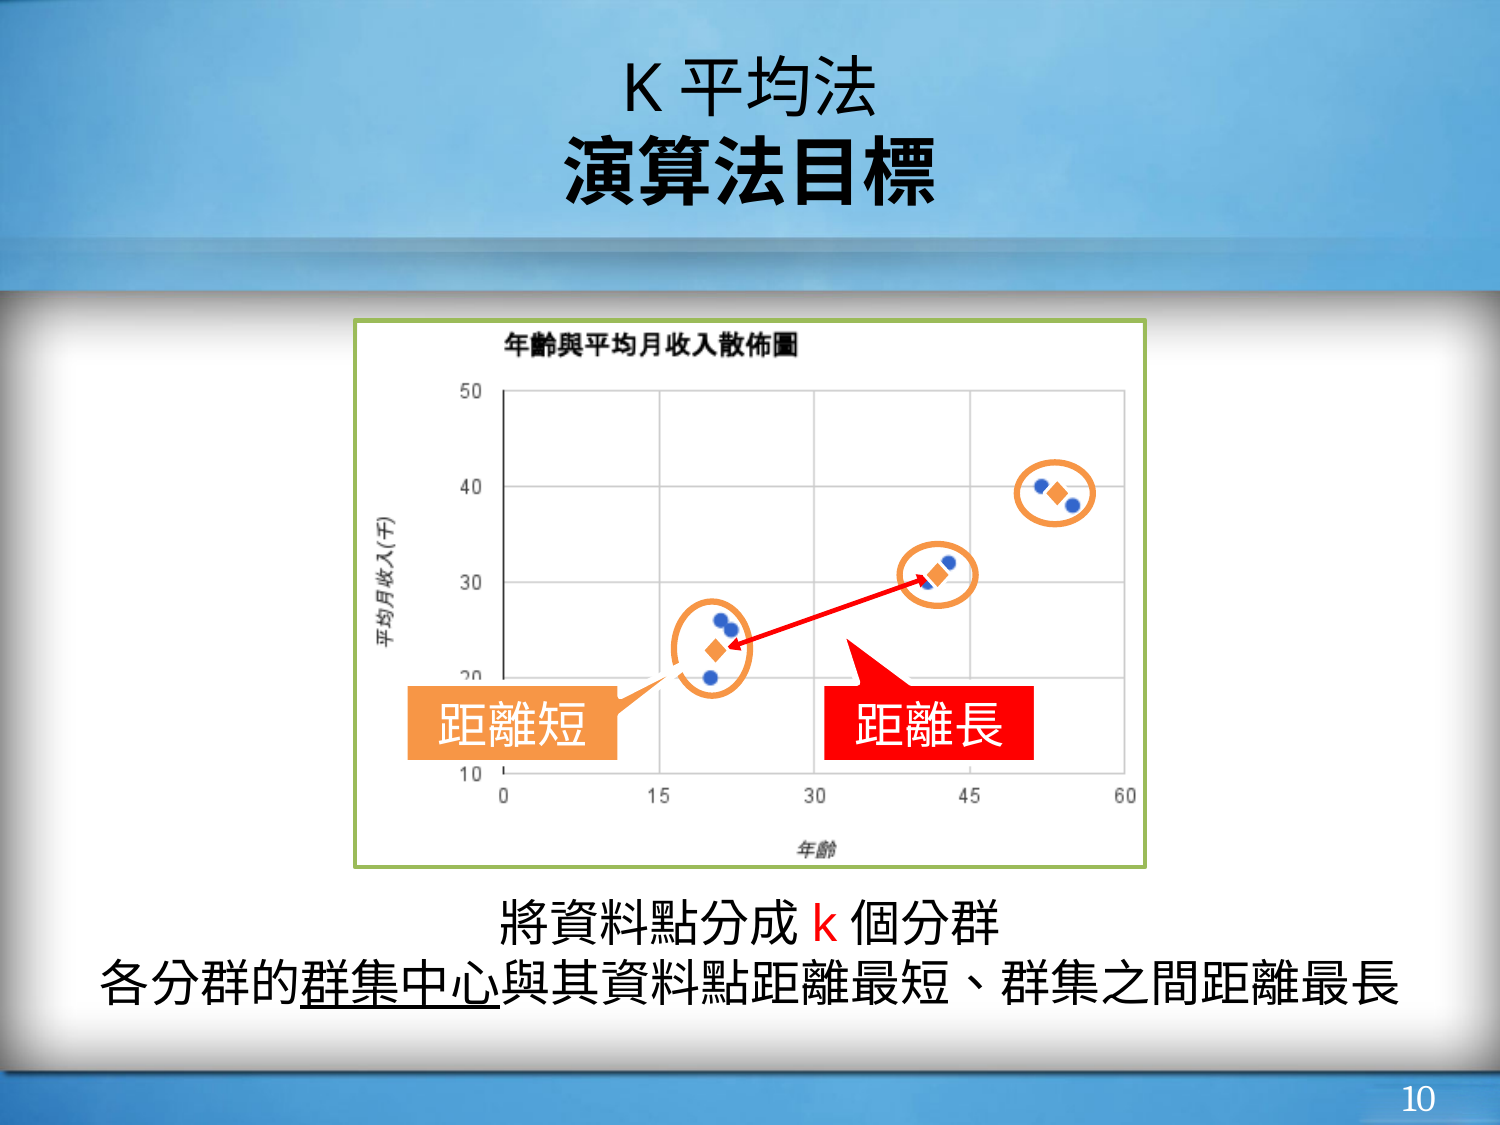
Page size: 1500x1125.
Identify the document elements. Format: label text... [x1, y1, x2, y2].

picture [0, 0, 1500, 1125]
slide_number ‹#› [1350, 1074, 1488, 1118]
text_box 將資料點分成k個分群 各分群的群集中心與其資料點距離最短、群集之間距離最長 [6, 876, 1494, 978]
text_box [356, 322, 1143, 865]
title K平均法 演算法目標 [78, 27, 1422, 232]
